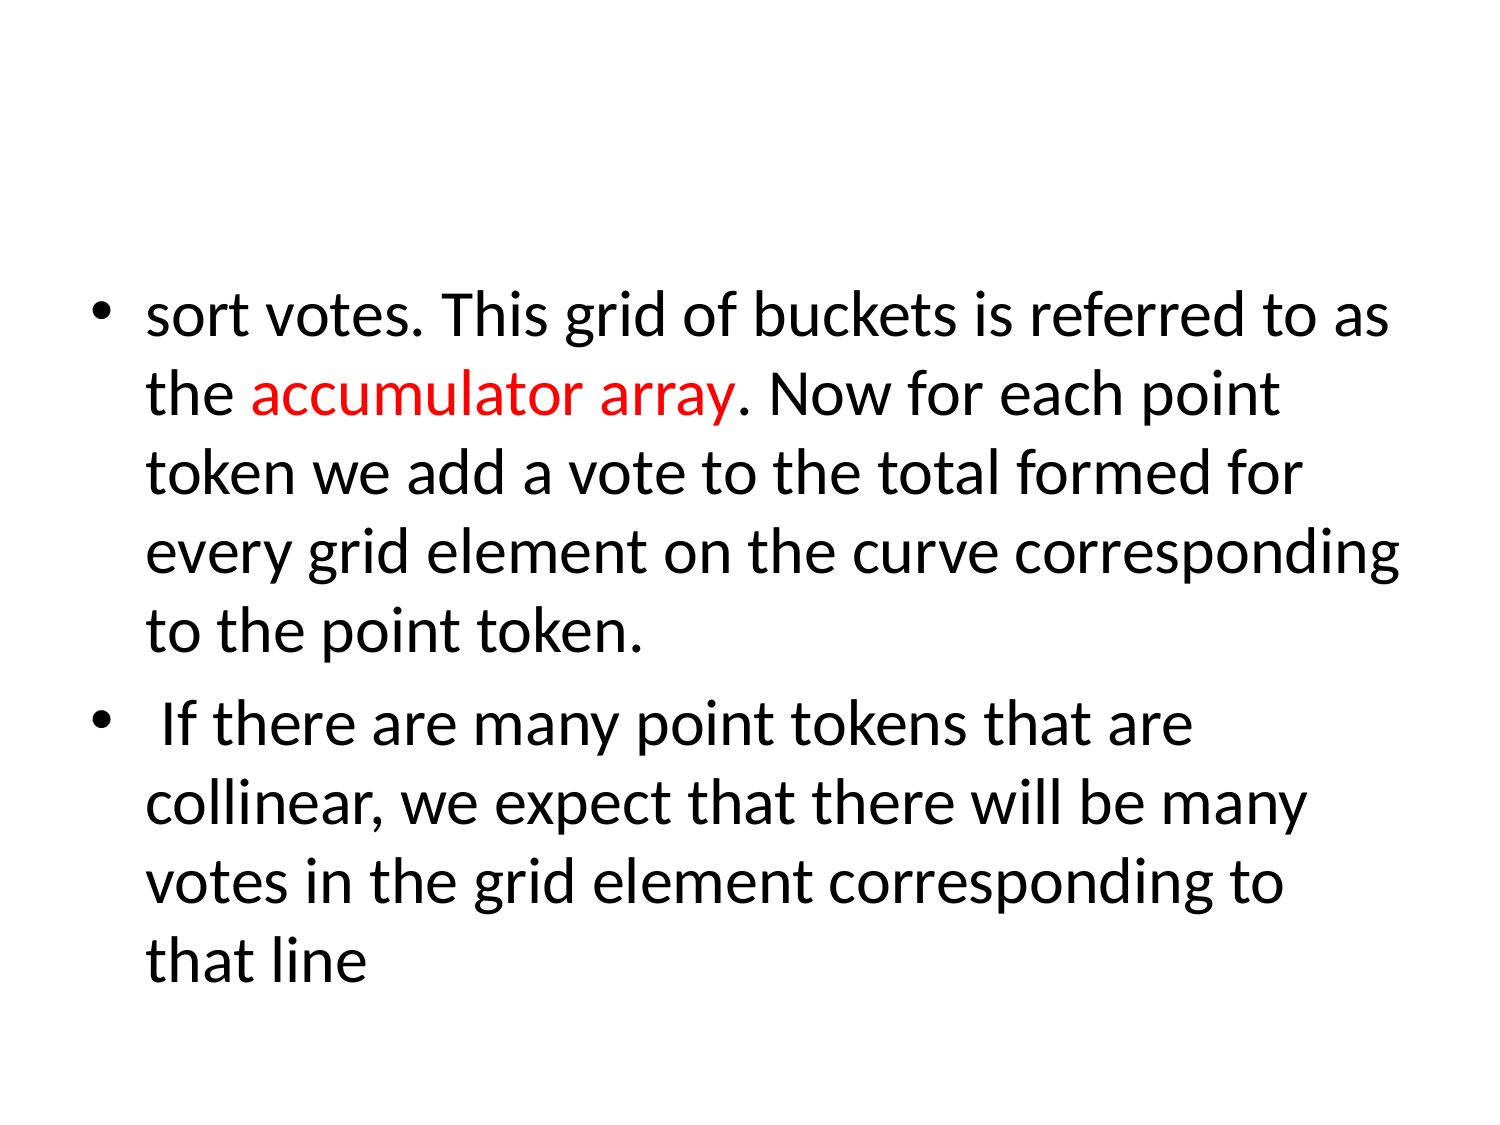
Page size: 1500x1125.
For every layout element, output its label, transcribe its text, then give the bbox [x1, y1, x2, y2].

list sort votes. This grid of buckets is referred to as the accumulator array. Now for each point token we add a vote to the total formed for every grid element on the curve corresponding to the point token. If there are many point tokens that are collinear, we expect that there will be many votes in the grid element corresponding to that line [75, 262, 1425, 1005]
